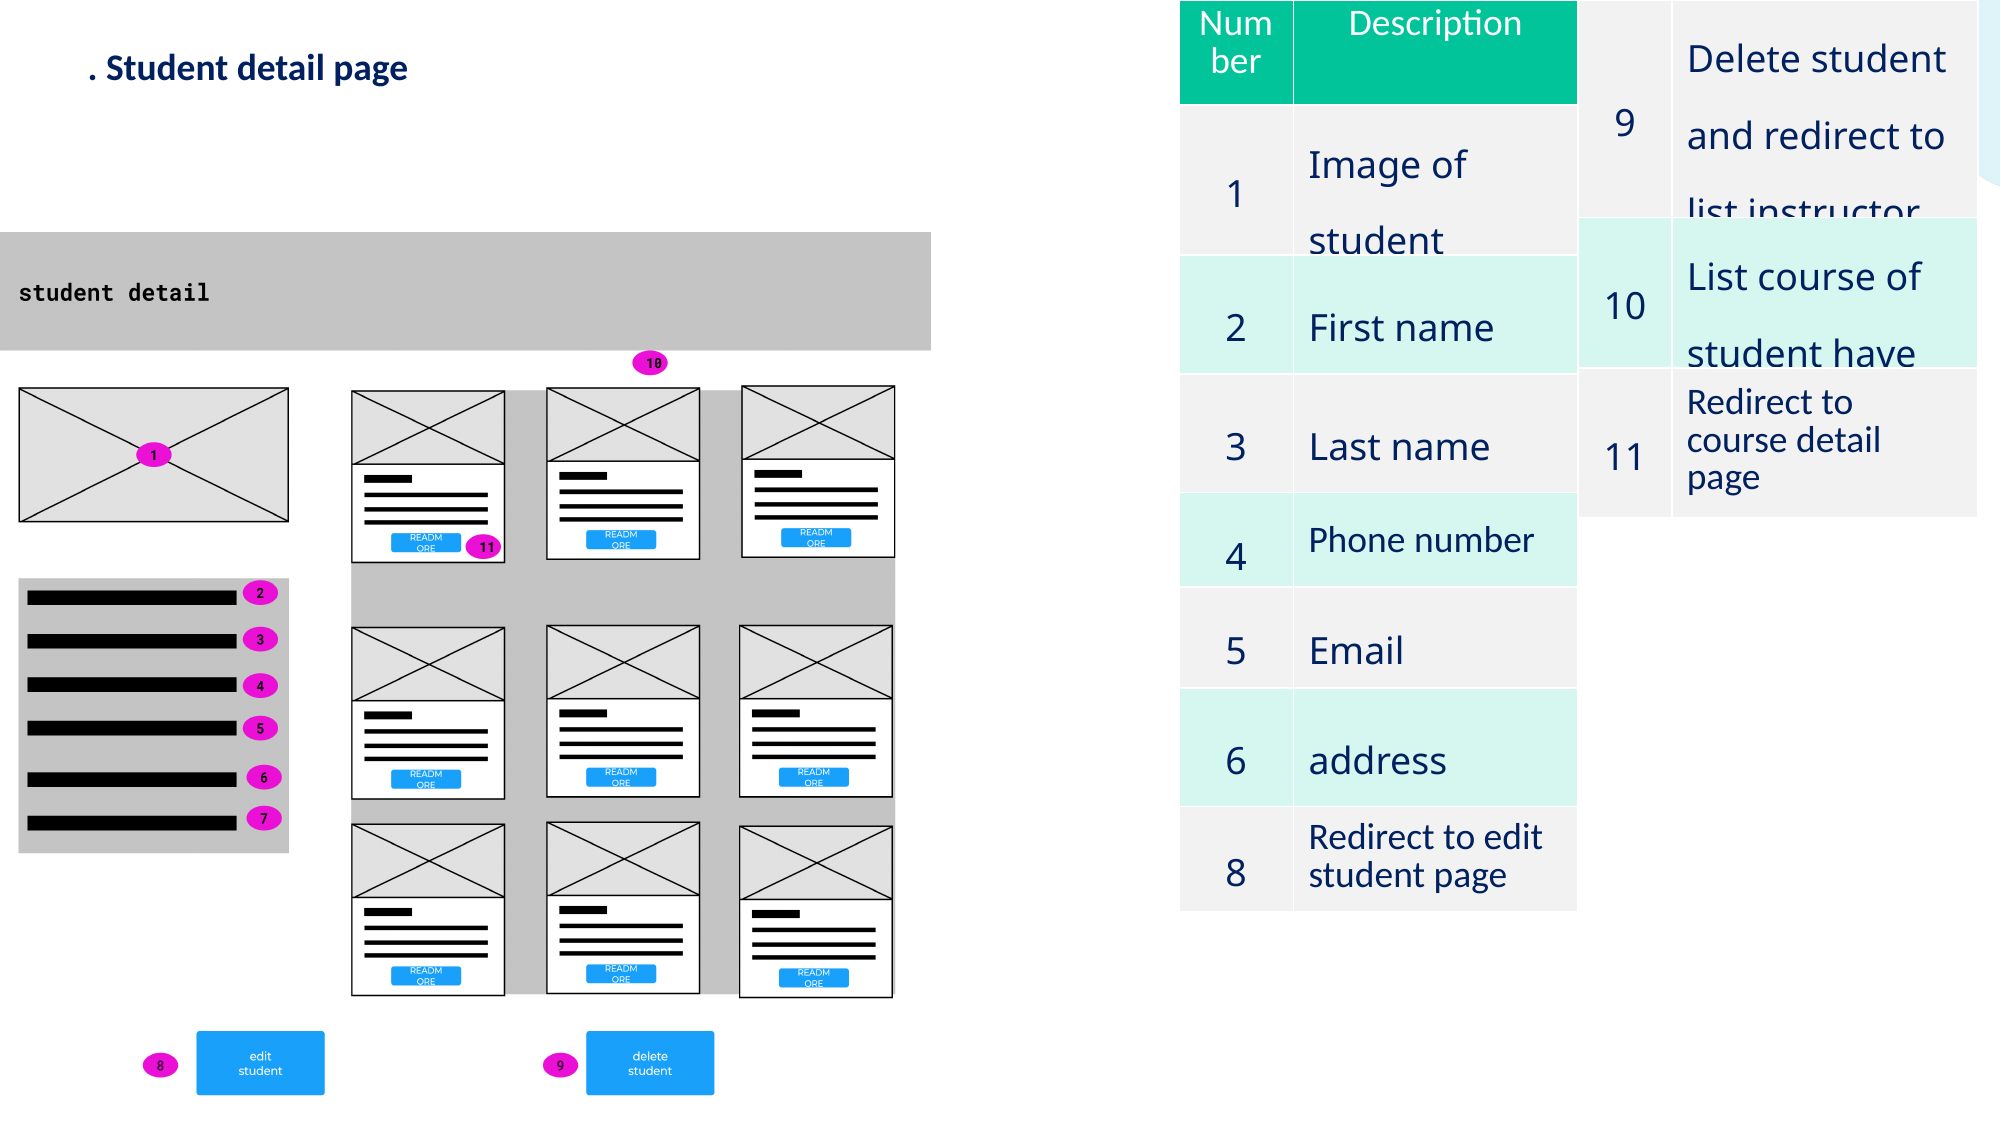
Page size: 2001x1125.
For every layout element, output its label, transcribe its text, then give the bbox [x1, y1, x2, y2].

table_header Email [1294, 588, 1577, 687]
table_cell Redirect to edit student page [1294, 807, 1577, 911]
table_cell 8 [1180, 807, 1293, 911]
table_cell address [1294, 689, 1577, 806]
table_cell 11 [1579, 369, 1671, 517]
table_cell 10 [1579, 218, 1671, 367]
table_cell 6 [1180, 689, 1293, 806]
picture [1979, 0, 2000, 186]
table_cell Image of student [1294, 106, 1577, 254]
picture [0, 232, 931, 1125]
table_cell 3 [1180, 375, 1293, 492]
table_cell 2 [1180, 256, 1293, 373]
text_box . Student detail page [72, 35, 1073, 96]
table_cell Redirect to course detail page [1673, 369, 1977, 517]
table_cell List course of student have [1673, 218, 1977, 367]
table_cell First name [1294, 256, 1577, 373]
table_header Description [1294, 1, 1577, 104]
table_header Number [1180, 1, 1293, 104]
table_header Delete student and redirect to list instructor [1673, 1, 1977, 217]
table_header 5 [1180, 588, 1293, 687]
table_cell Phone number [1294, 493, 1577, 586]
table_header 9 [1579, 1, 1671, 217]
table_cell Last name [1294, 375, 1577, 492]
table_cell 4 [1180, 493, 1293, 586]
table_cell 1 [1180, 106, 1293, 254]
